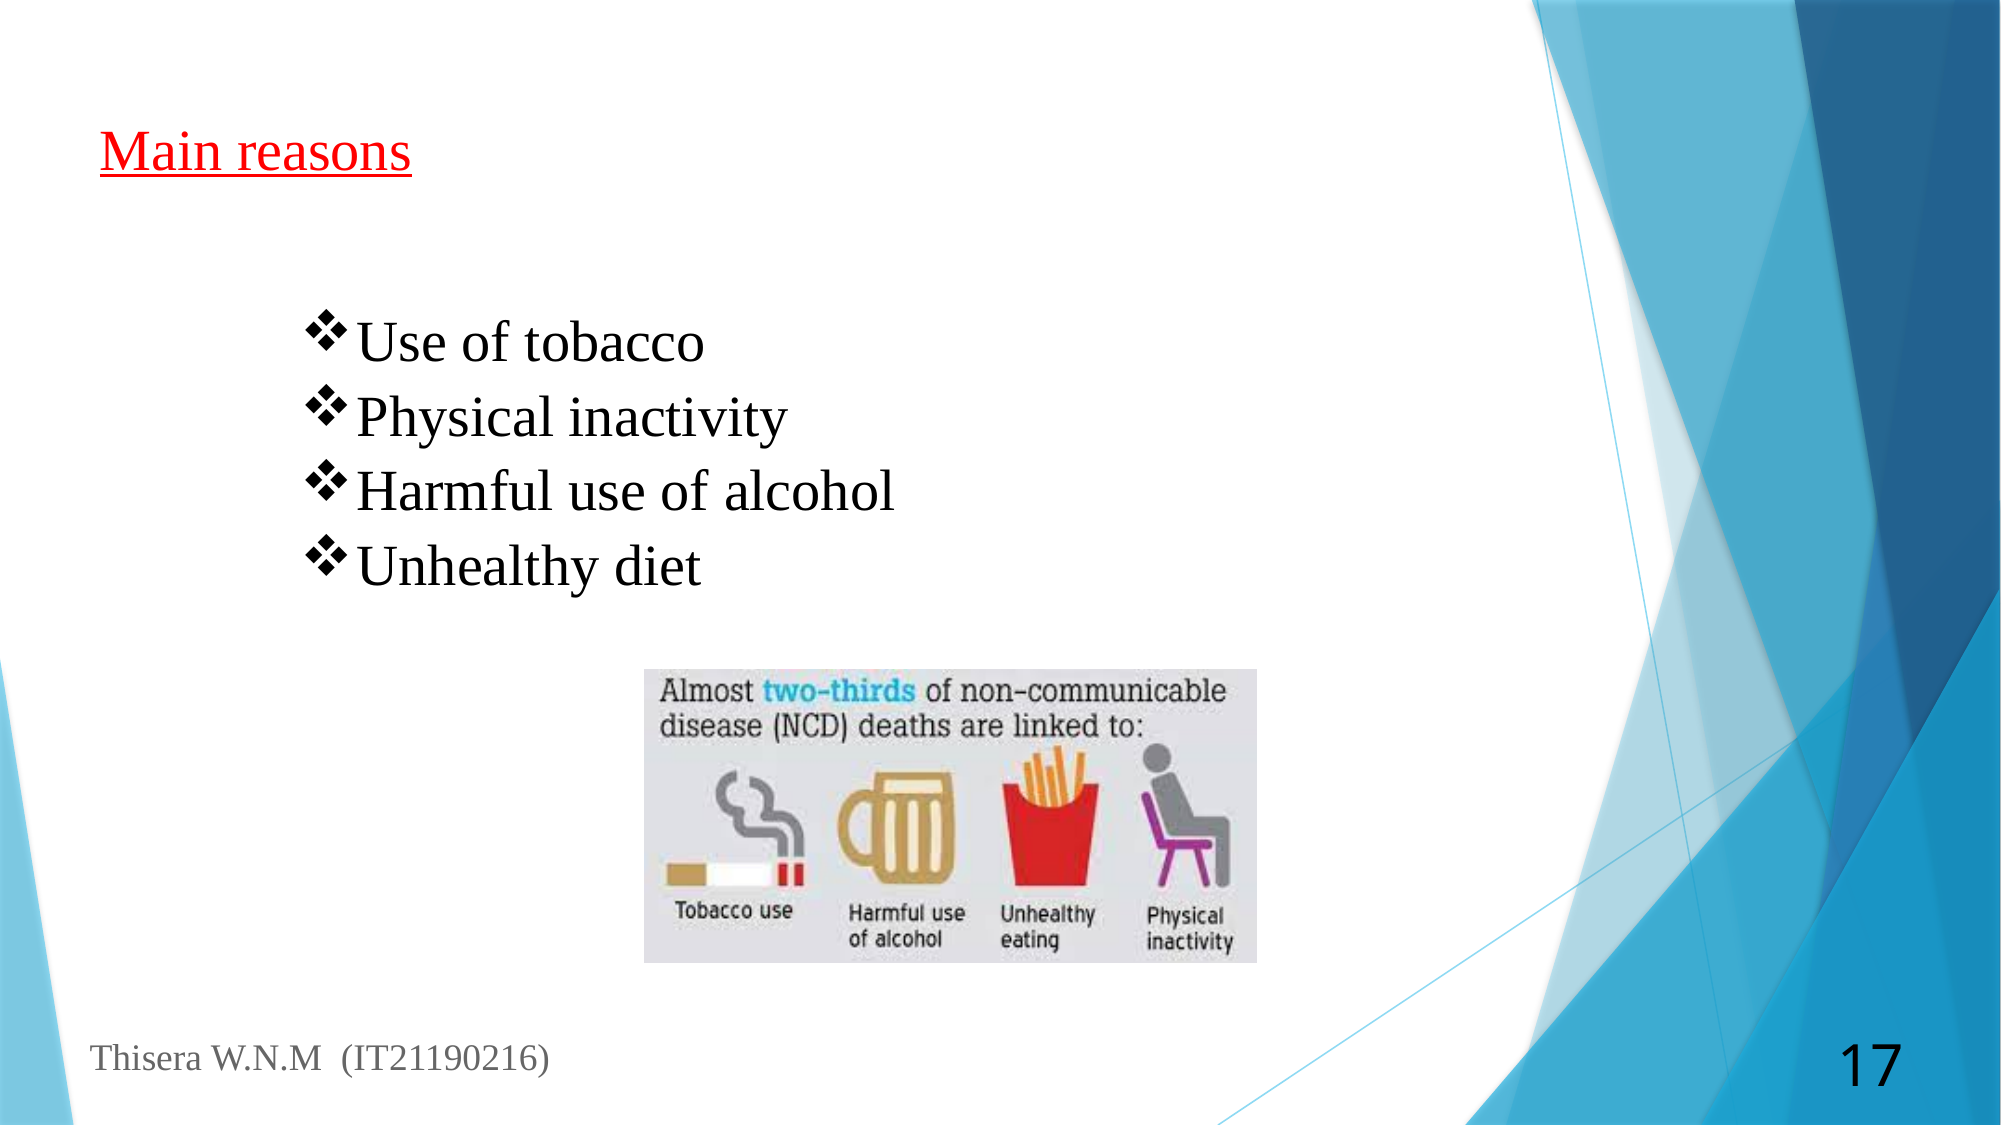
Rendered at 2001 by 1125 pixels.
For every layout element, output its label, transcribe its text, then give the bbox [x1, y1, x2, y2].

picture [643, 669, 1258, 964]
text_box Main reasons [84, 104, 605, 190]
text_box Use of tobacco Physical inactivity Harmful use of alcohol Unhealthy diet [285, 290, 1372, 605]
text_box Thisera W.N.M (IT21190216) [74, 1020, 1076, 1086]
text_box 17 [1807, 1038, 1920, 1098]
